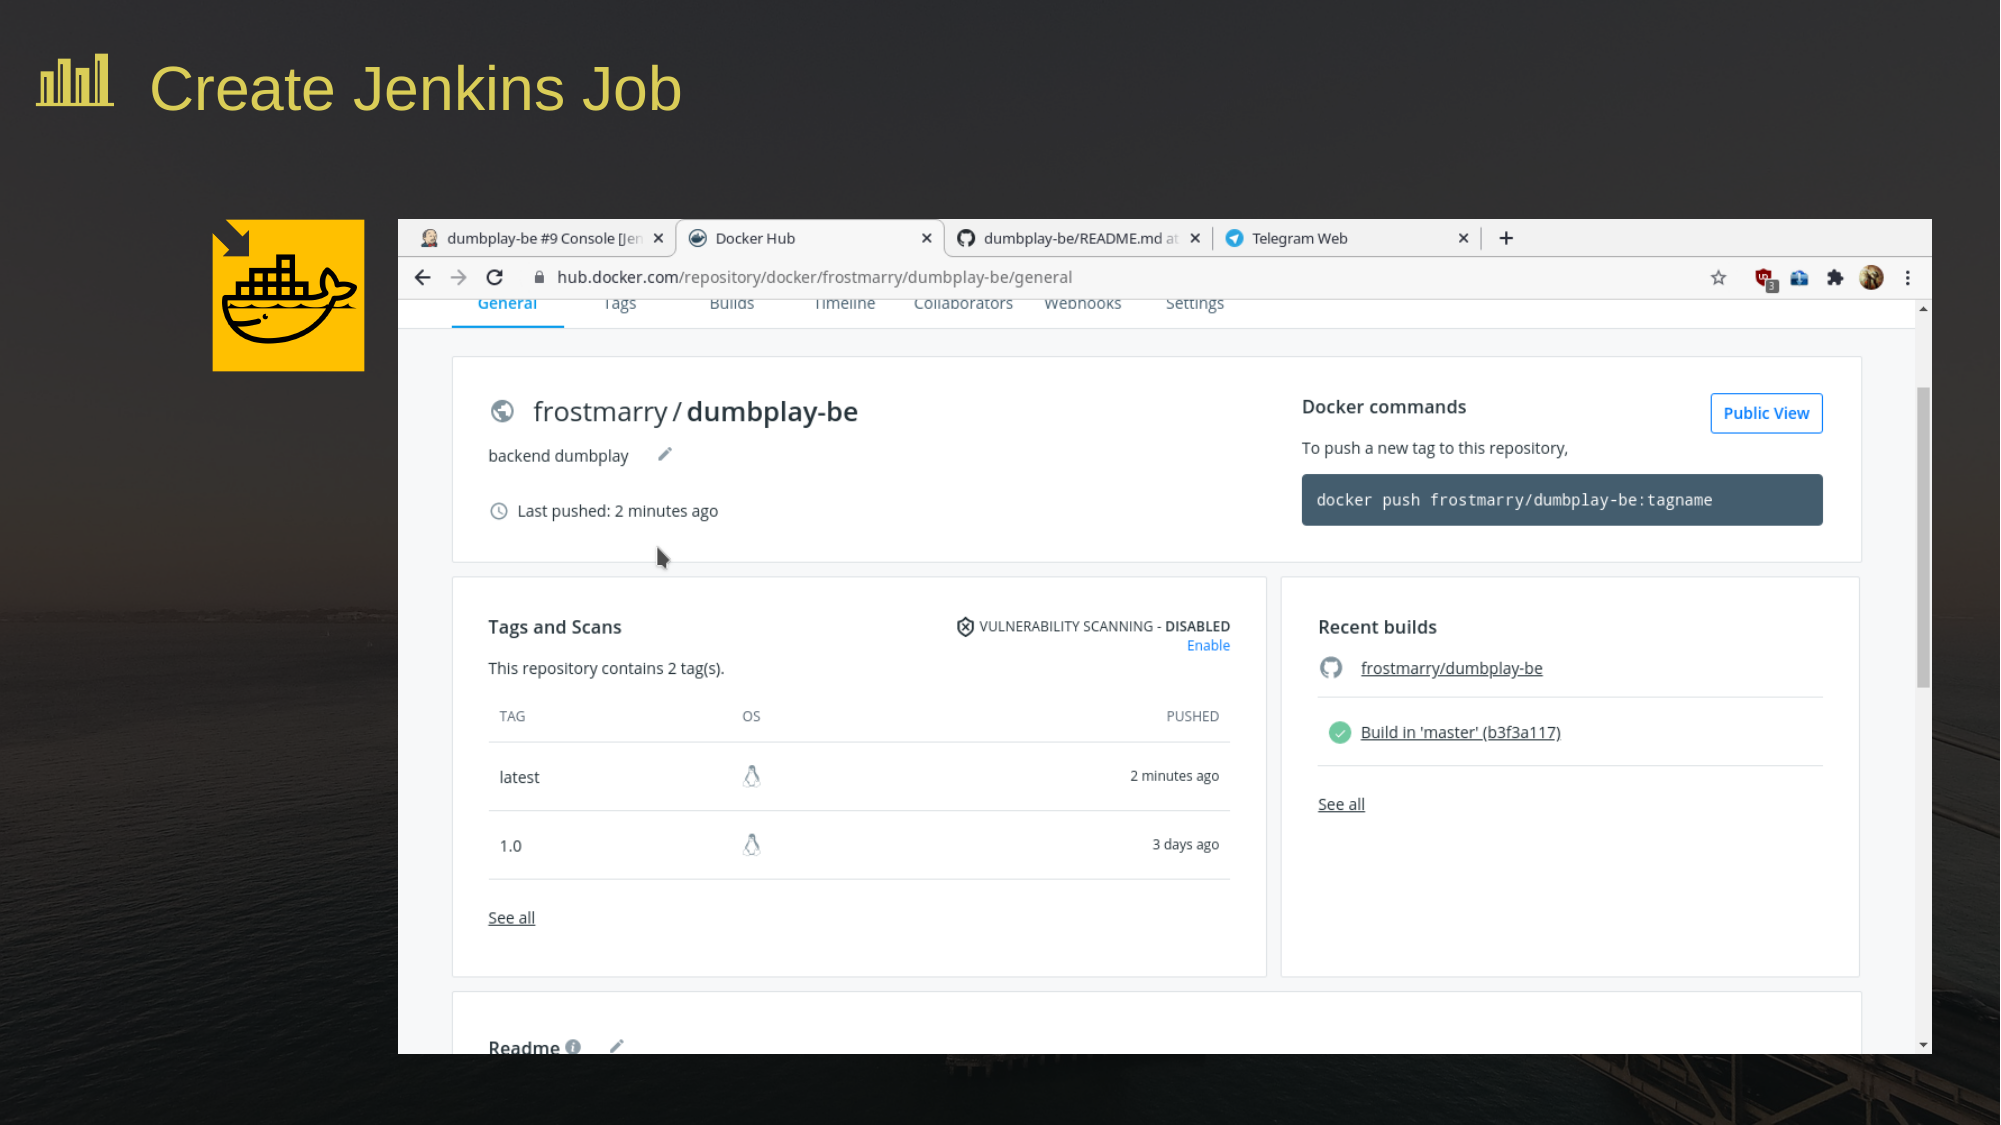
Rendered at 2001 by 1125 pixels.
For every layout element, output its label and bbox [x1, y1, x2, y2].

picture [222, 230, 357, 365]
text_box [212, 219, 365, 372]
text_box [35, 40, 1035, 131]
picture [398, 219, 1932, 1054]
